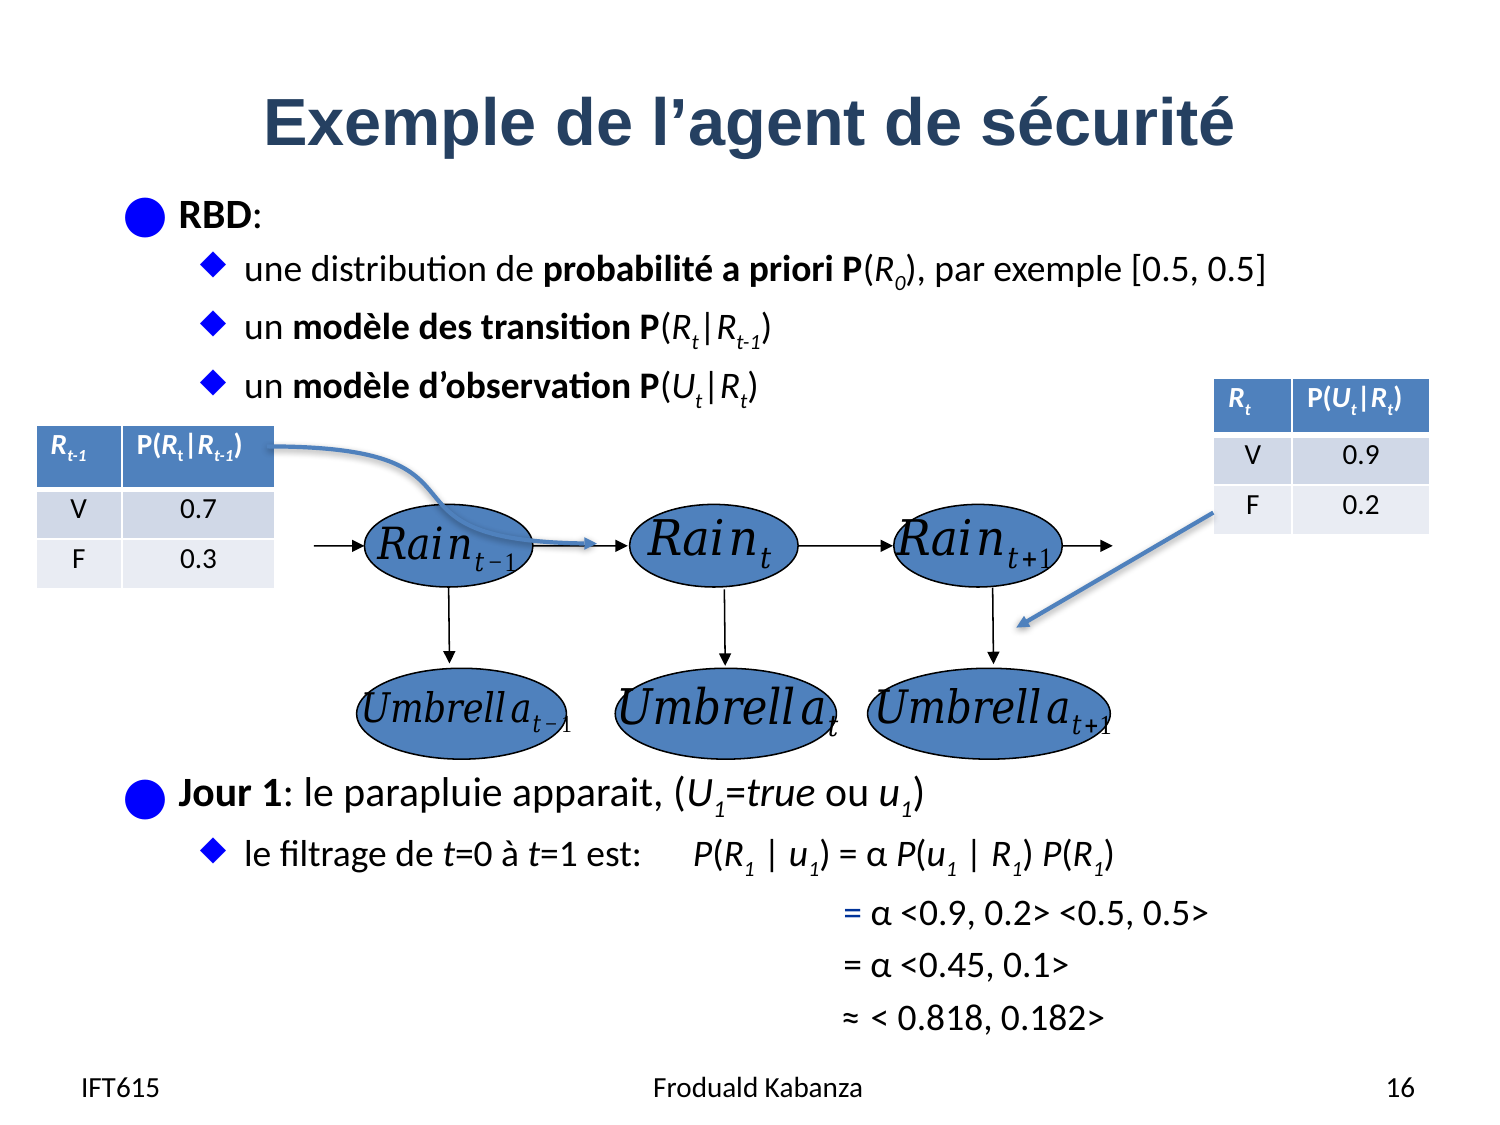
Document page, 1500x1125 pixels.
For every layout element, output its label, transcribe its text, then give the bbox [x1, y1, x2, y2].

footer Froduald Kabanza [520, 1056, 996, 1117]
table_cell 0.9 [1293, 438, 1429, 484]
text_box [718, 596, 732, 666]
table_header P(Ut|Rt) [1293, 379, 1429, 432]
text_box [803, 539, 888, 553]
table_cell 0.2 [1293, 486, 1429, 534]
text_box [987, 596, 1000, 665]
table_cell 0.7 [123, 492, 261, 538]
table_cell V [37, 492, 121, 538]
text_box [356, 668, 572, 760]
slide_number 16 [1080, 1056, 1431, 1117]
table_cell V [1214, 438, 1291, 484]
table_header Rt [1214, 379, 1291, 432]
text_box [615, 668, 840, 760]
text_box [1016, 512, 1214, 628]
text_box [601, 539, 624, 553]
table_cell F [37, 540, 121, 588]
text_box RBD: une distribution de probabilité a priori P(R0), par exemple [0.5, 0.5] un modèle des transition P(Rt|Rt-1) un modèle d’observation P(Ut|Rt) Jour 1: le parapluie apparait, (U1=true ou u1) le filtrage de t=0 à t=1 est: P(R1 | u1) = α P(u1 | R1) P(R1) = α <0.9, 0.2> <0.5, 0.5> = α <0.45, 0.1> ≈ < 0.818, 0.182> [107, 213, 1425, 545]
slide_number IFT615 [66, 1056, 356, 1117]
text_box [893, 504, 1063, 588]
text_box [266, 446, 598, 544]
table_header Rt-1 [37, 426, 121, 487]
text_box [443, 596, 456, 664]
table_header P(Rt|Rt-1) [123, 426, 274, 487]
text_box RBD: une distribution de probabilité a priori P(R0), par exemple [0.5, 0.5] un modèle des transition P(Rt|Rt-1) un modèle d’observation P(Ut|Rt) Jour 1: le parapluie apparait, (U1=true ou u1) le filtrage de t=0 à t=1 est: P(R1 | u1) = α P(u1 | R1) P(R1) = α <0.9, 0.2> <0.5, 0.5> = α <0.45, 0.1> ≈ < 0.818, 0.182> [107, 536, 1425, 1057]
title Exemple de l’agent de sécurité [75, 25, 1425, 213]
table_cell 0.3 [123, 540, 274, 588]
table_cell F [1214, 486, 1291, 534]
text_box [867, 668, 1113, 760]
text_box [364, 552, 534, 588]
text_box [629, 504, 799, 588]
